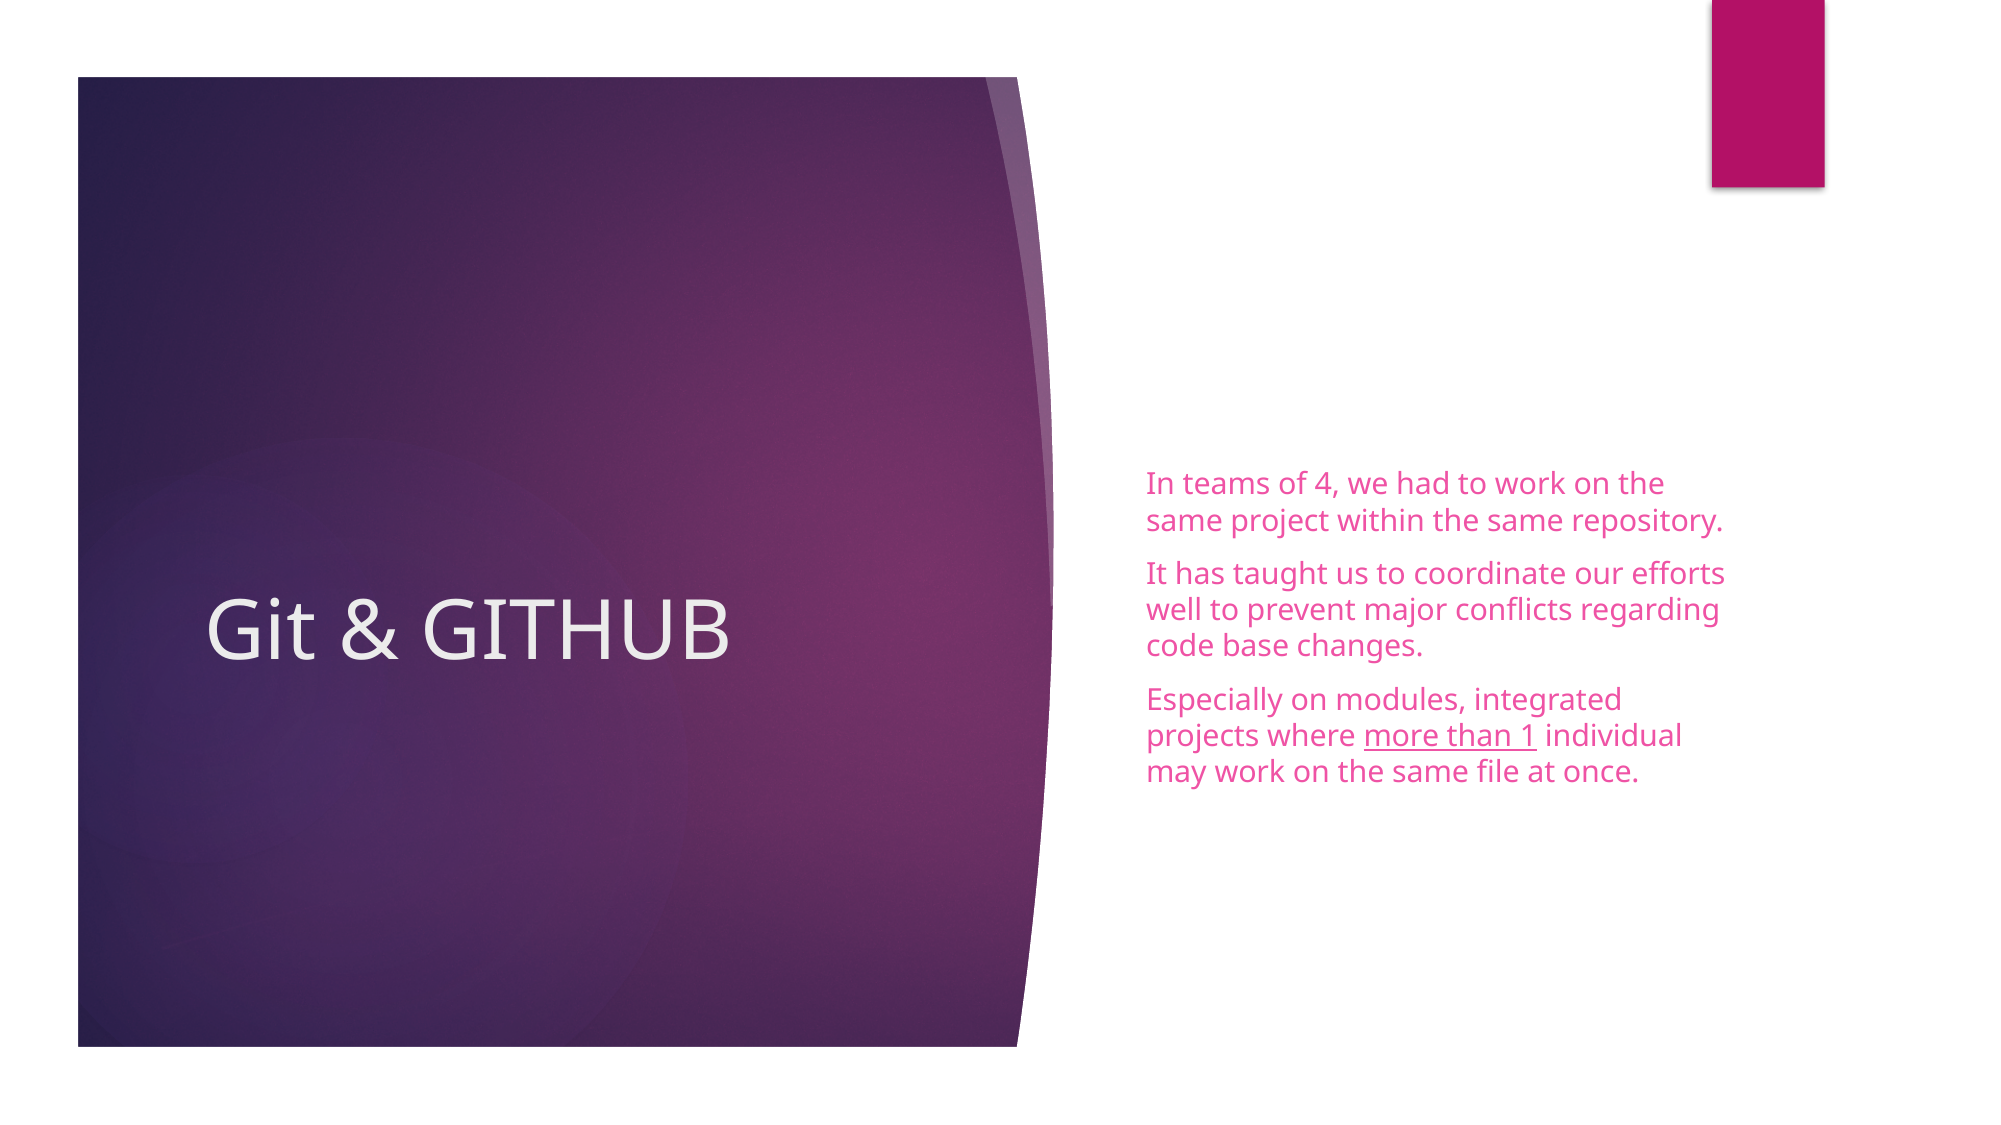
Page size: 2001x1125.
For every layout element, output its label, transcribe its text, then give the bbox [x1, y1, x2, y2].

list In teams of 4, we had to work on the same project within the same repository. It has taught us to coordinate our efforts well to prevent major conflicts regarding code base changes. Especially on modules, integrated projects where more than 1 individual may work on the same file at once. [1131, 439, 1748, 814]
title Git & GITHUB [189, 439, 904, 814]
